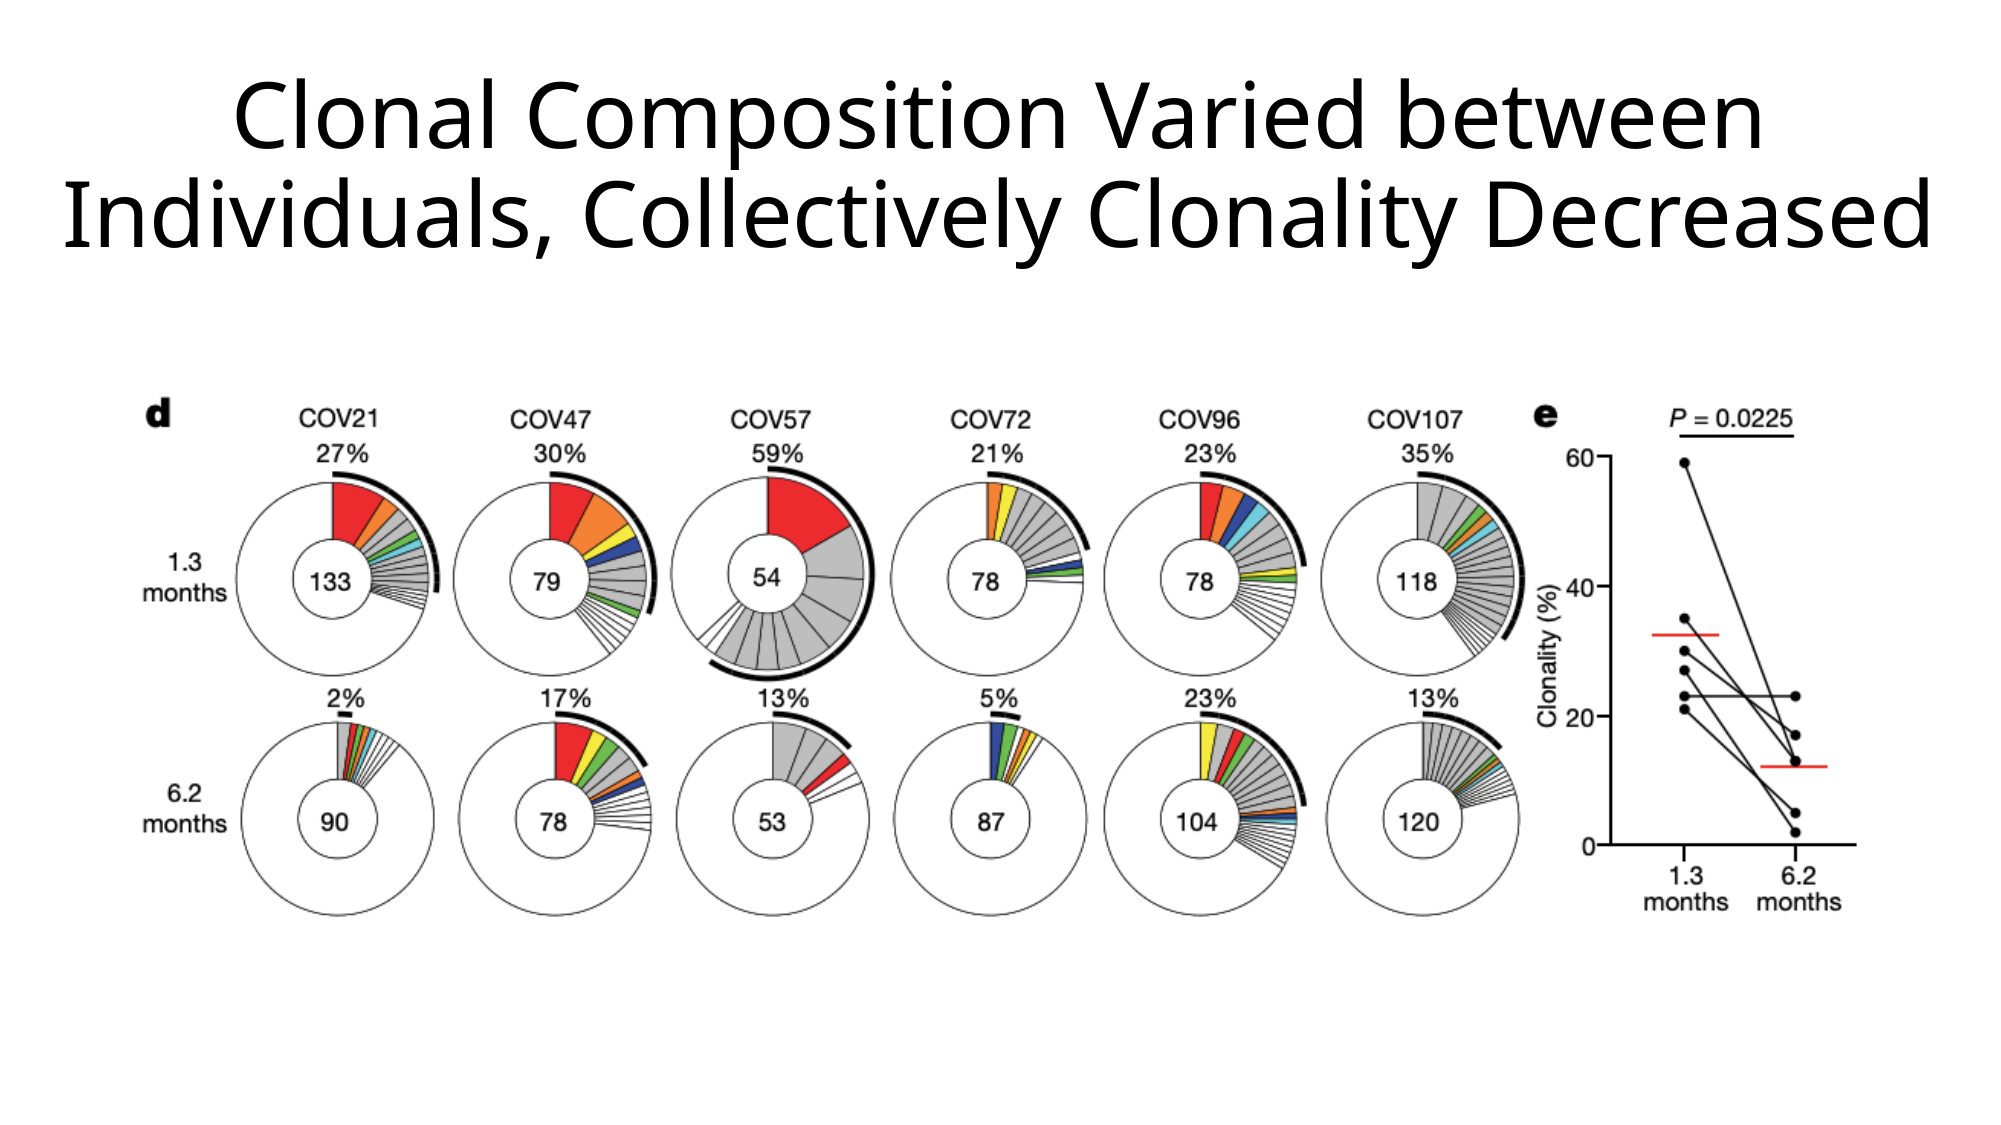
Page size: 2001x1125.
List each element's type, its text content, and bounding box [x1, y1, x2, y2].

title Clonal Composition Varied between Individuals, Collectively Clonality Decreased [0, 59, 2000, 278]
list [137, 389, 1863, 923]
